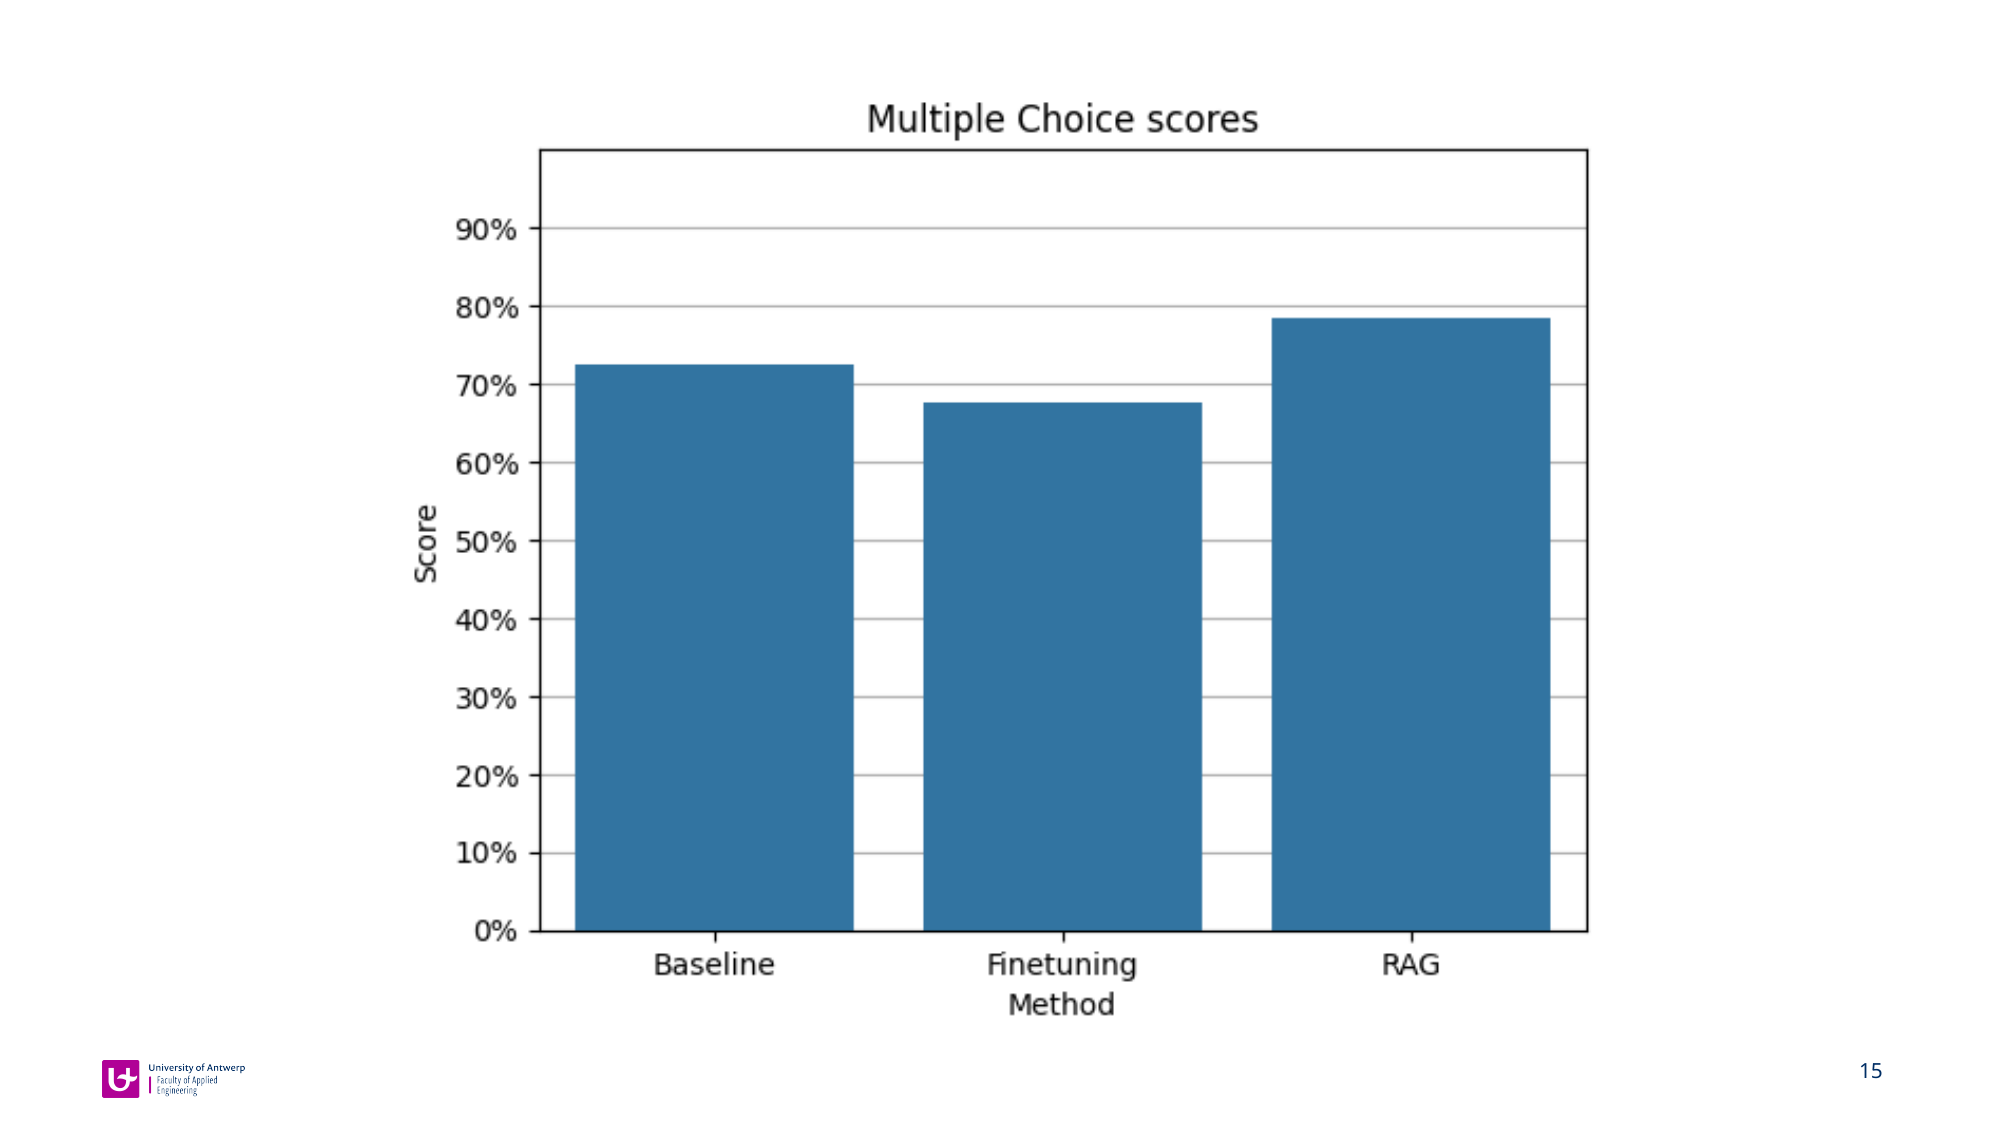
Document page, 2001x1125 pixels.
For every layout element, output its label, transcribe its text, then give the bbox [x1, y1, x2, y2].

slide_number 15 [1463, 1039, 1898, 1100]
picture [102, 1060, 245, 1098]
picture [391, 82, 1609, 1043]
